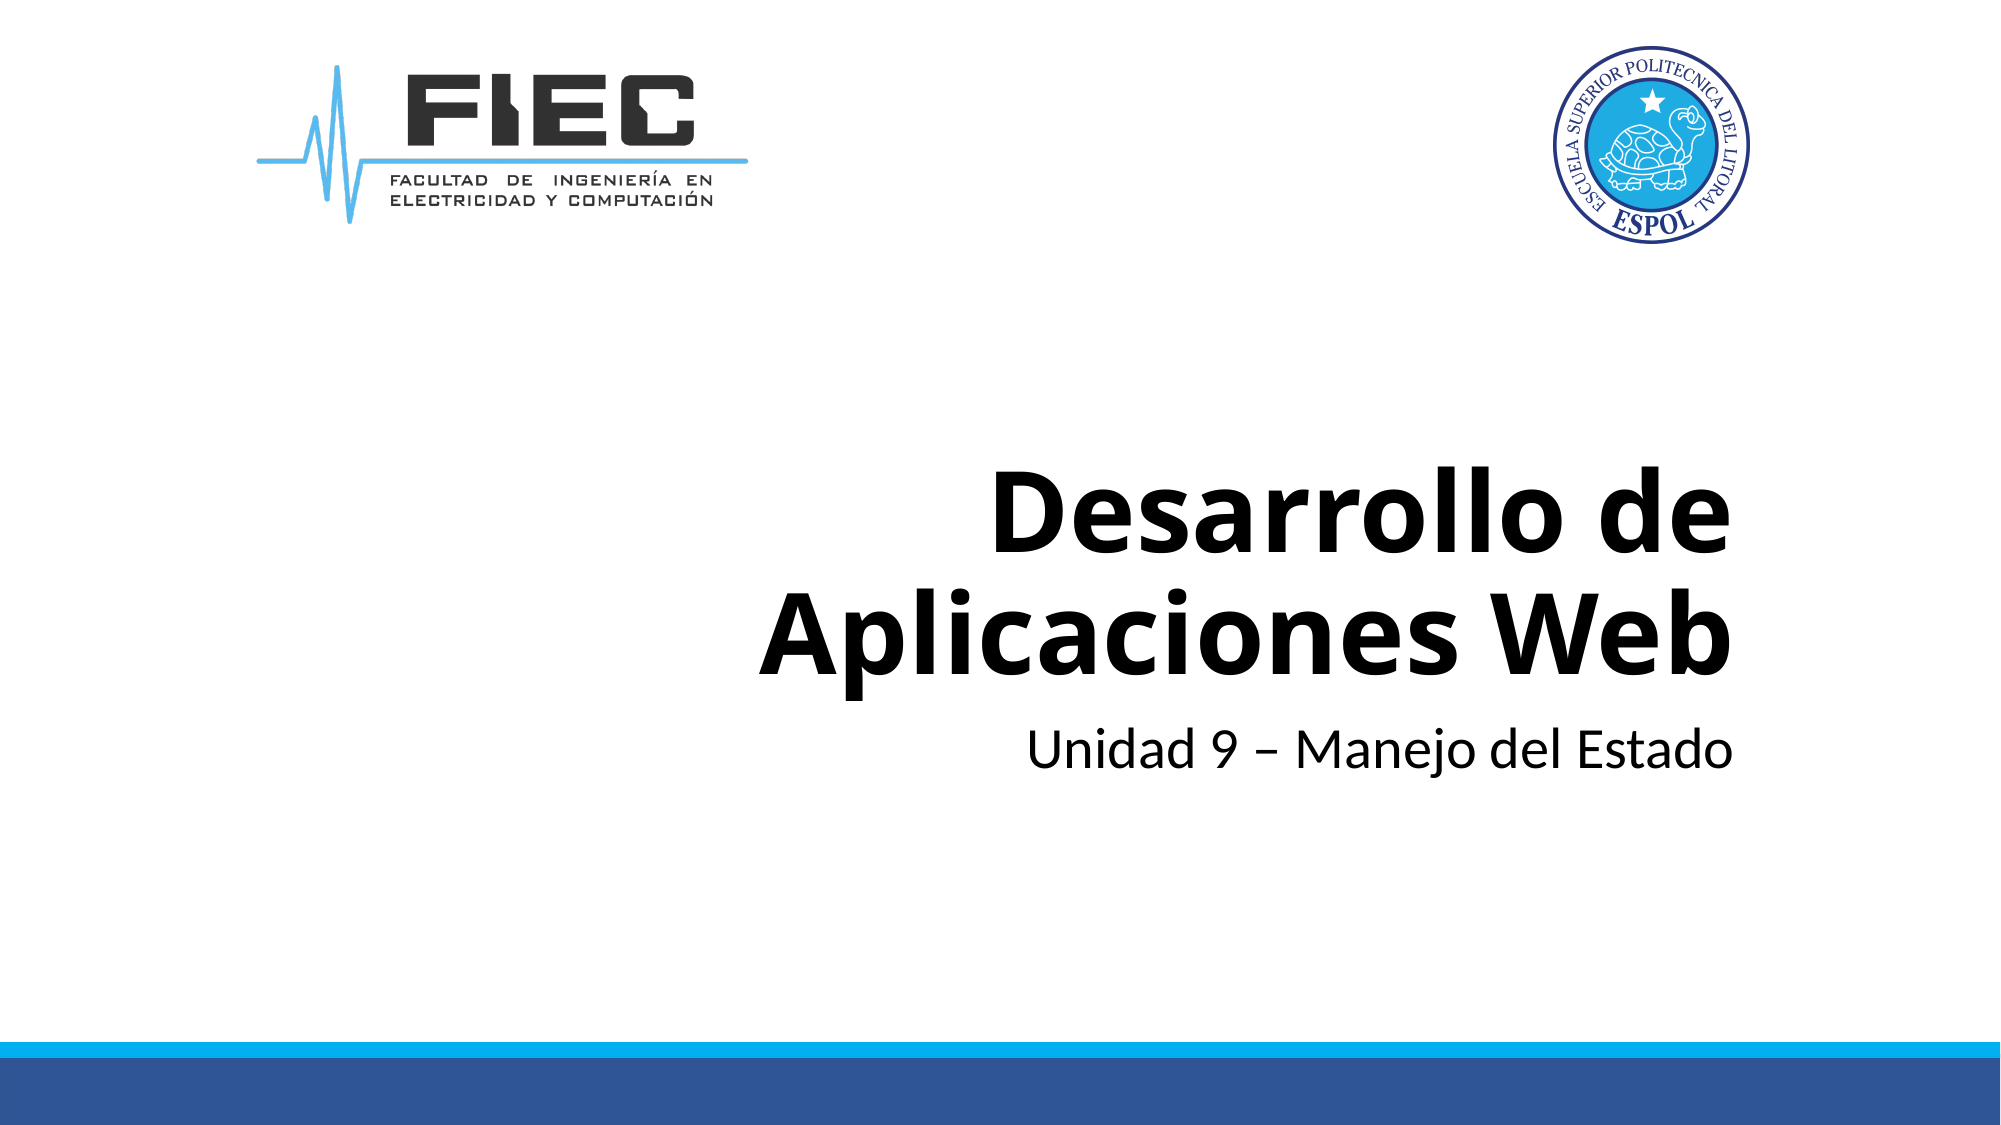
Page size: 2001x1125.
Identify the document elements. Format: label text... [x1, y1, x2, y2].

picture [1553, 46, 1750, 244]
subtitle Unidad 9 – Manejo del Estado [249, 710, 1750, 983]
title Desarrollo de Aplicaciones Web [249, 314, 1750, 706]
picture [249, 46, 757, 254]
